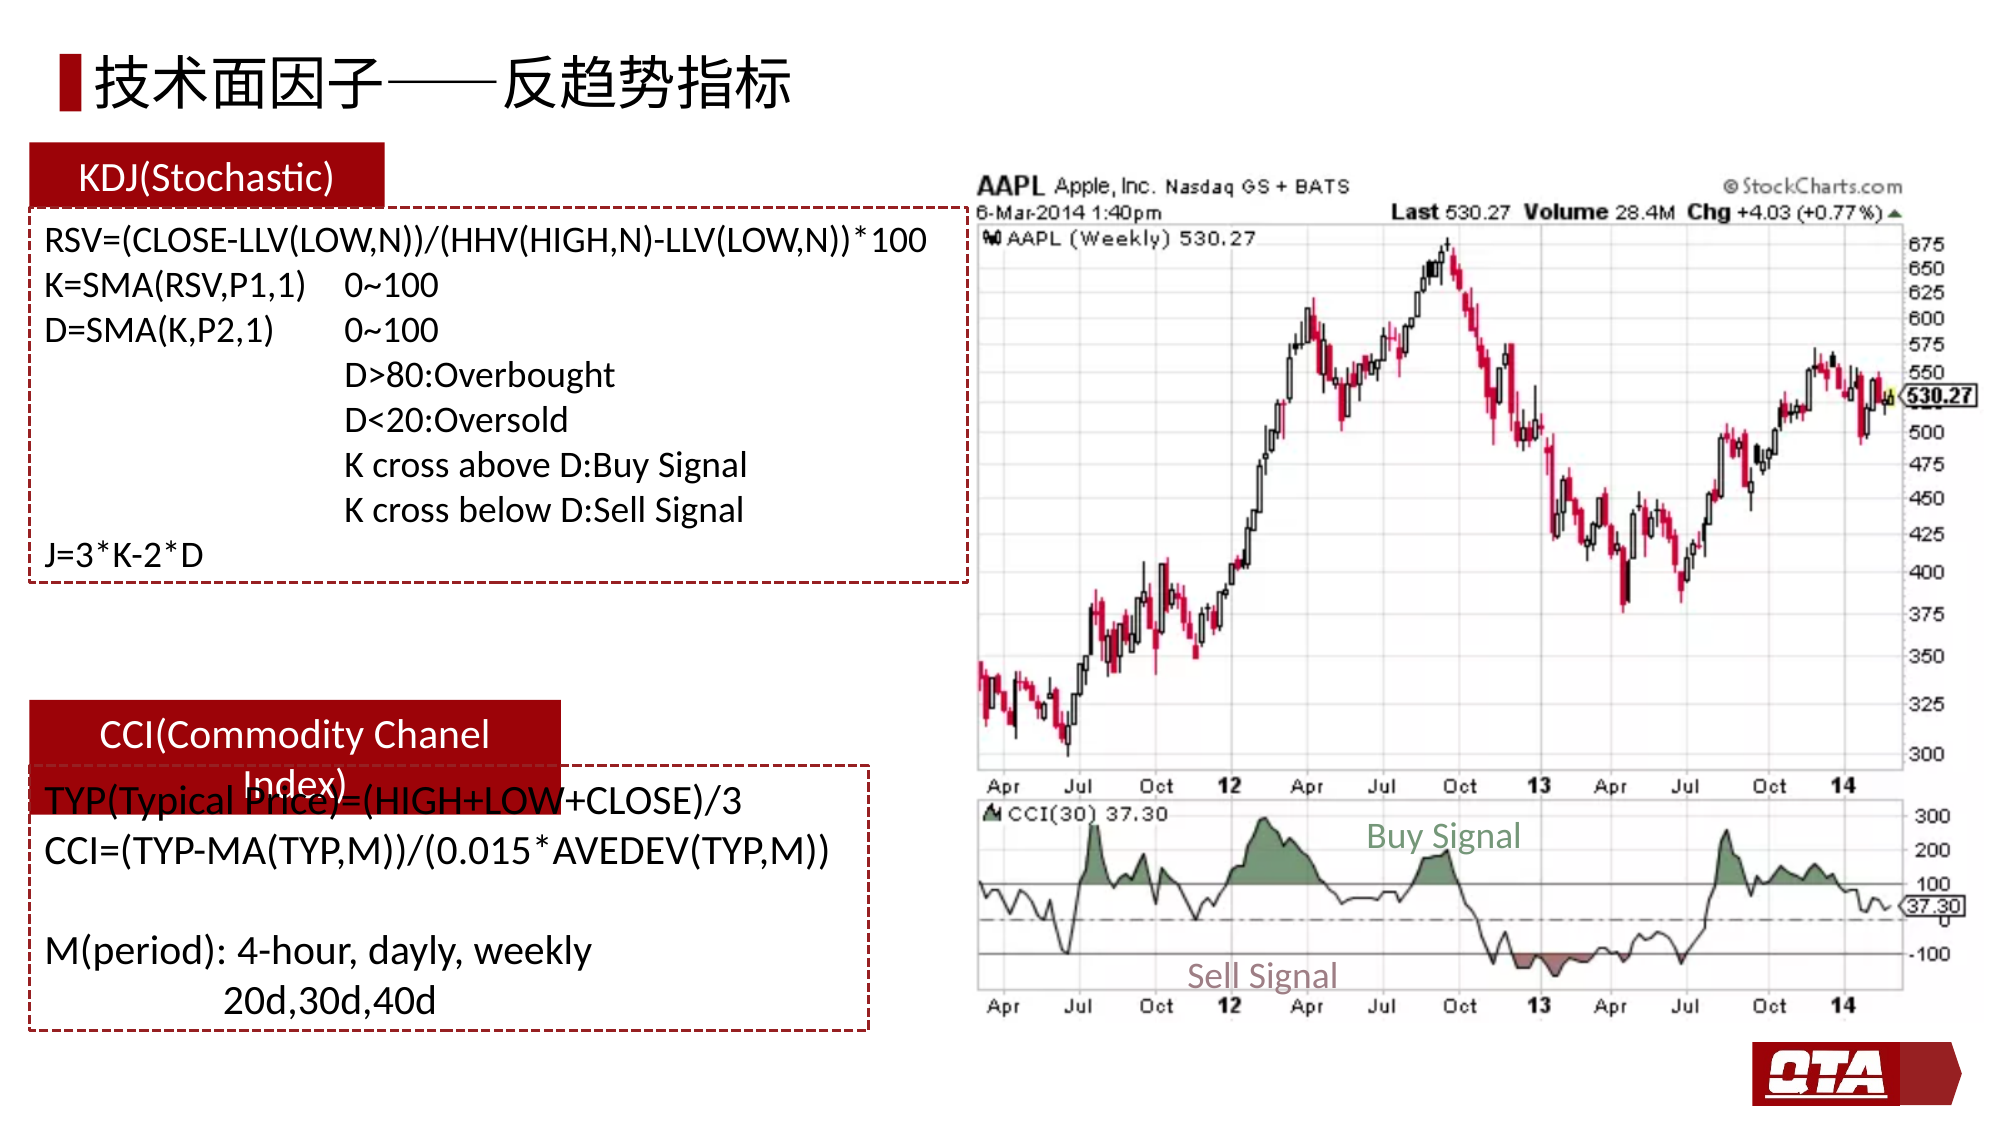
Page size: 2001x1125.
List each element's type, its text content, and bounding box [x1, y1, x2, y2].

text_box CCI(Commodity Chanel Index) [29, 699, 561, 765]
text_box KDJ(Stochastic) [29, 142, 385, 207]
picture [939, 128, 2000, 1033]
text_box RSV=(CLOSE-LLV(LOW,N))/(HHV(HIGH,N)-LLV(LOW,N))*100 K=SMA(RSV,P1,1) 0~100 D=SMA(K,P2,1) 0~100 D>80:Overbought D<20:Oversold K cross above D:Buy Signal K cross below D:Sell Signal J=3*K-2*D [29, 207, 939, 583]
slide_number [1511, 1042, 1962, 1103]
title 技术面因子——反趋势指标 [78, 0, 1775, 174]
text_box TYP(Typical Price)=(HIGH+LOW+CLOSE)/3 CCI=(TYP-MA(TYP,M))/(0.015*AVEDEV(TYP,M)) M(period): 4-hour, dayly, weekly 20d,30d,40d [29, 765, 869, 1031]
